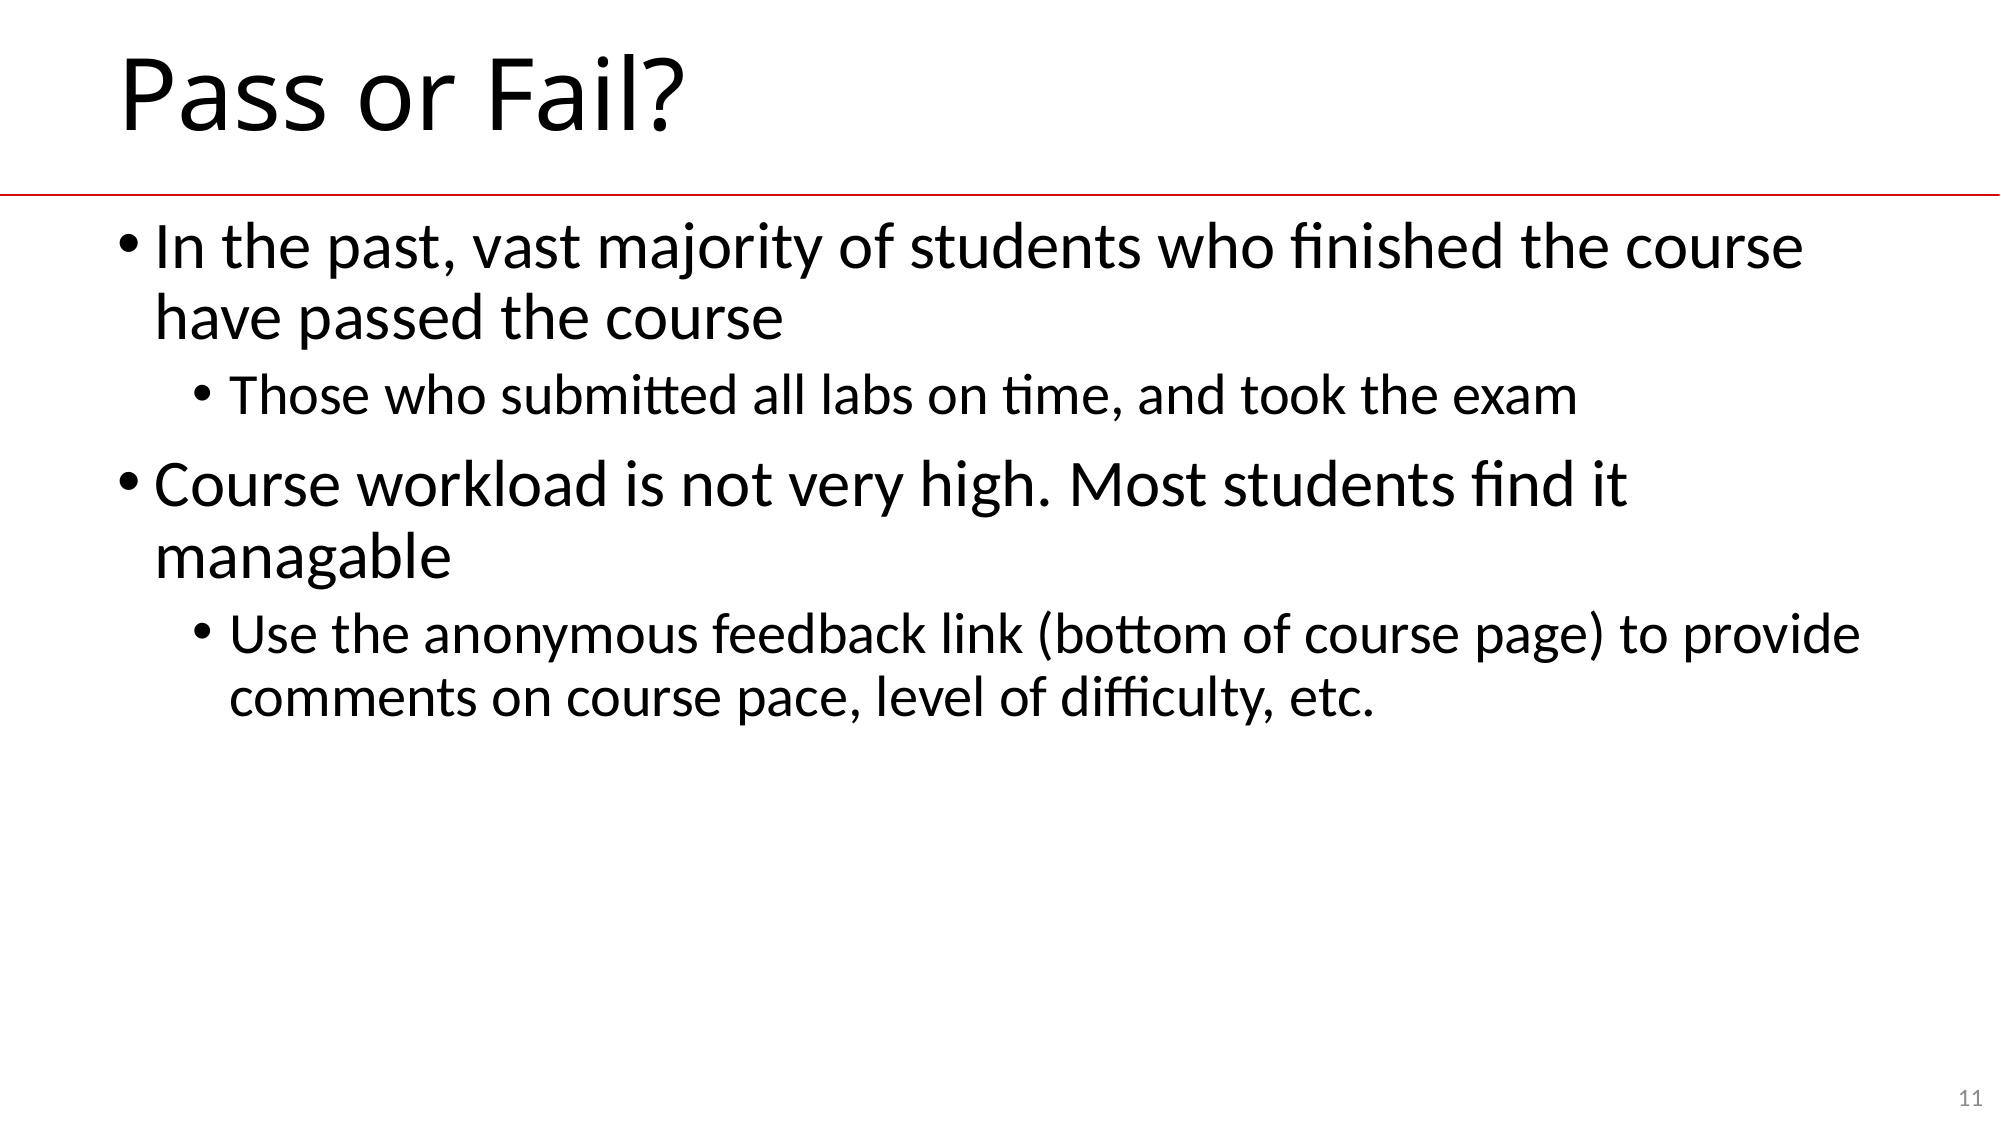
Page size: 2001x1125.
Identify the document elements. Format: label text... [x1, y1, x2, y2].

title Pass or Fail? [102, 10, 1899, 186]
list In the past, vast majority of students who finished the course have passed the course Those who submitted all labs on time, and took the exam Course workload is not very high. Most students find it managable Use the anonymous feedback link (bottom of course page) to provide comments on course pace, level of difficulty, etc. [102, 203, 1899, 1056]
slide_number 11 [1548, 1066, 1999, 1125]
